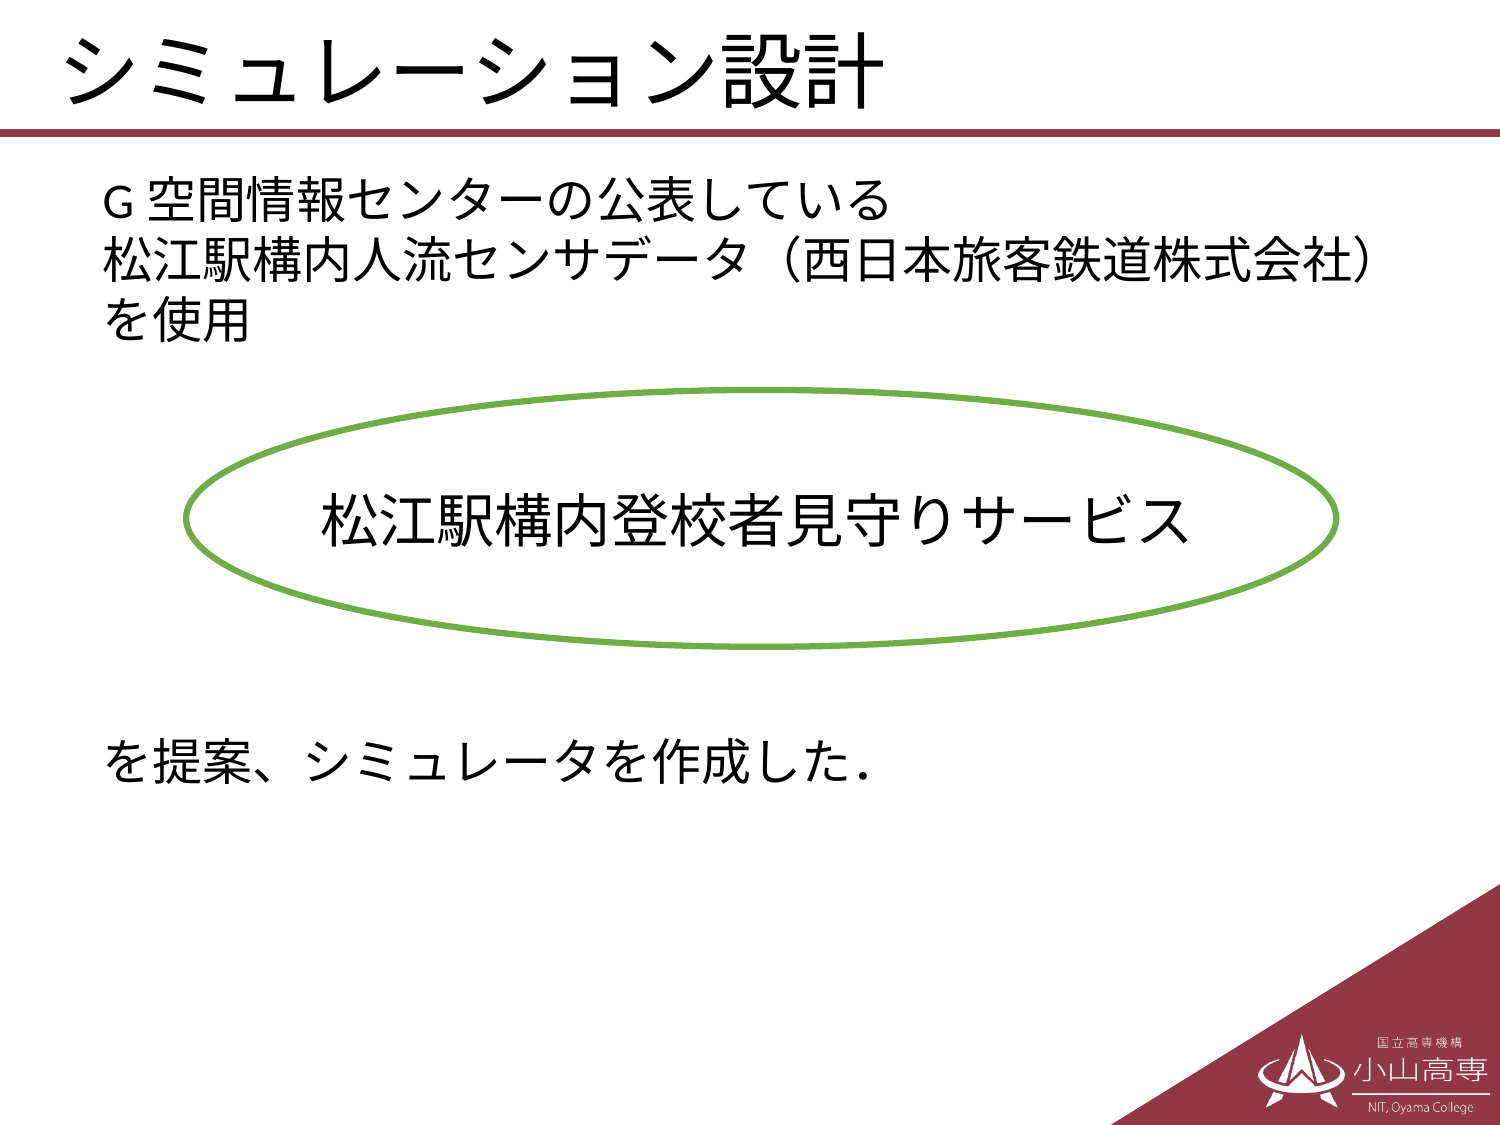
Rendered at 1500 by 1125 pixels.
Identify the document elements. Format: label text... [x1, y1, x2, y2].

text_box 松江駅構内登校者見守りサービス [305, 476, 1218, 562]
picture [1112, 885, 1500, 1125]
picture [0, 129, 1500, 137]
text_box を提案、シミュレータを作成した． [87, 722, 881, 798]
text_box [185, 388, 1338, 648]
title シミュレーション設計 [42, 20, 1294, 130]
text_box G空間情報センターの公表している 松江駅構内人流センサデータ（西日本旅客鉄道株式会社） を使用 [87, 160, 1435, 356]
